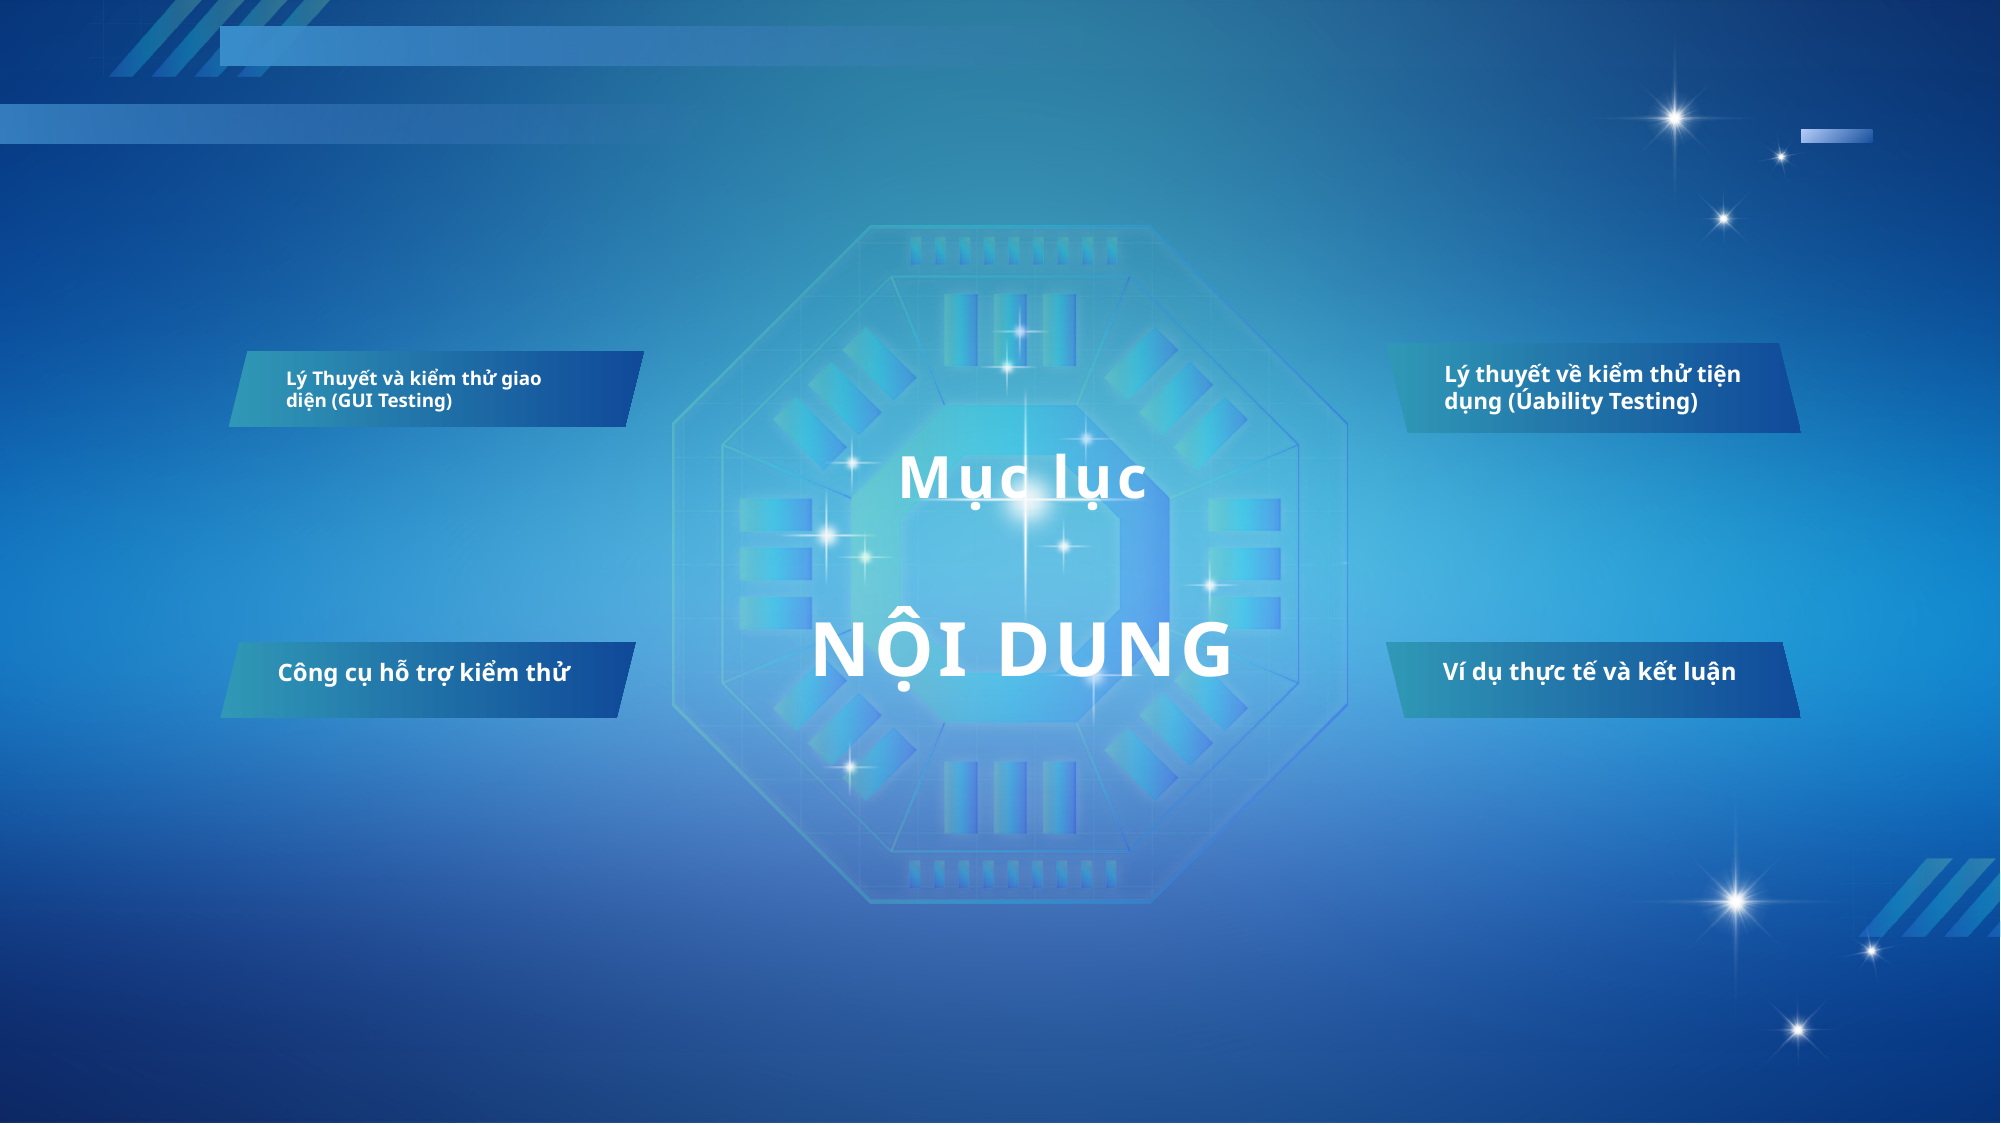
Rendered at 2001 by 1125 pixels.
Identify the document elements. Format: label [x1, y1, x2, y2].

picture [0, 0, 2001, 1123]
text_box [220, 343, 1802, 719]
